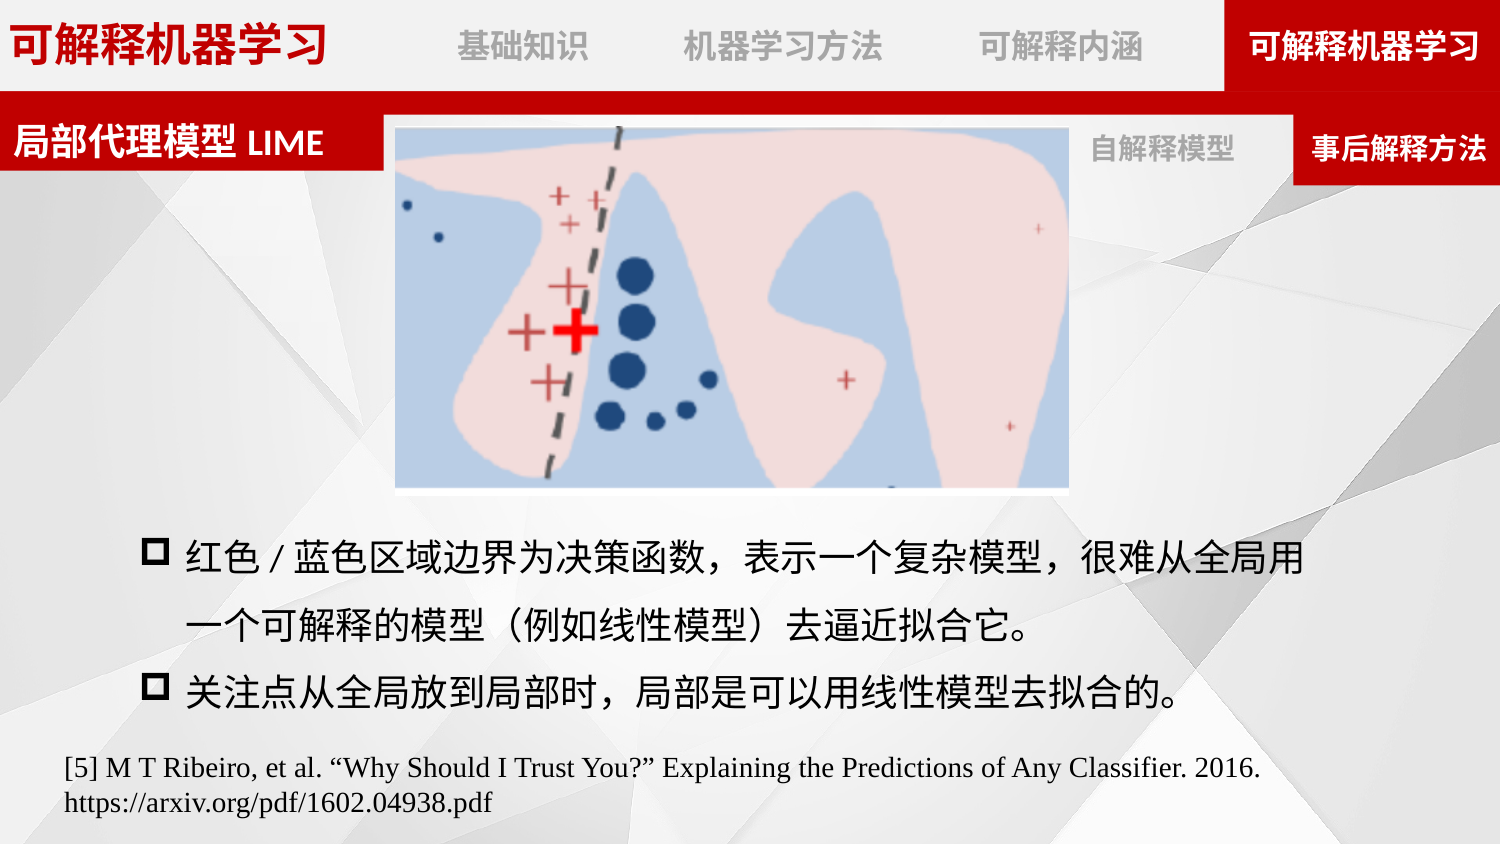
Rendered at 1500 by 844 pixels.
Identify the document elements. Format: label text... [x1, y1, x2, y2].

text_box [5] M T Ribeiro, et al. “Why Should I Trust You?” Explaining the Predictions of Any Classifier. 2016. https://arxiv.org/pdf/1602.04938.pdf [49, 740, 1361, 826]
picture [0, 115, 1500, 844]
text_box 红色/蓝色区域边界为决策函数，表示一个复杂模型，很难从全局用一个可解释的模型（例如线性模型）去逼近拟合它。 关注点从全局放到局部时，局部是可以用线性模型去拟合的。 [123, 504, 1341, 722]
